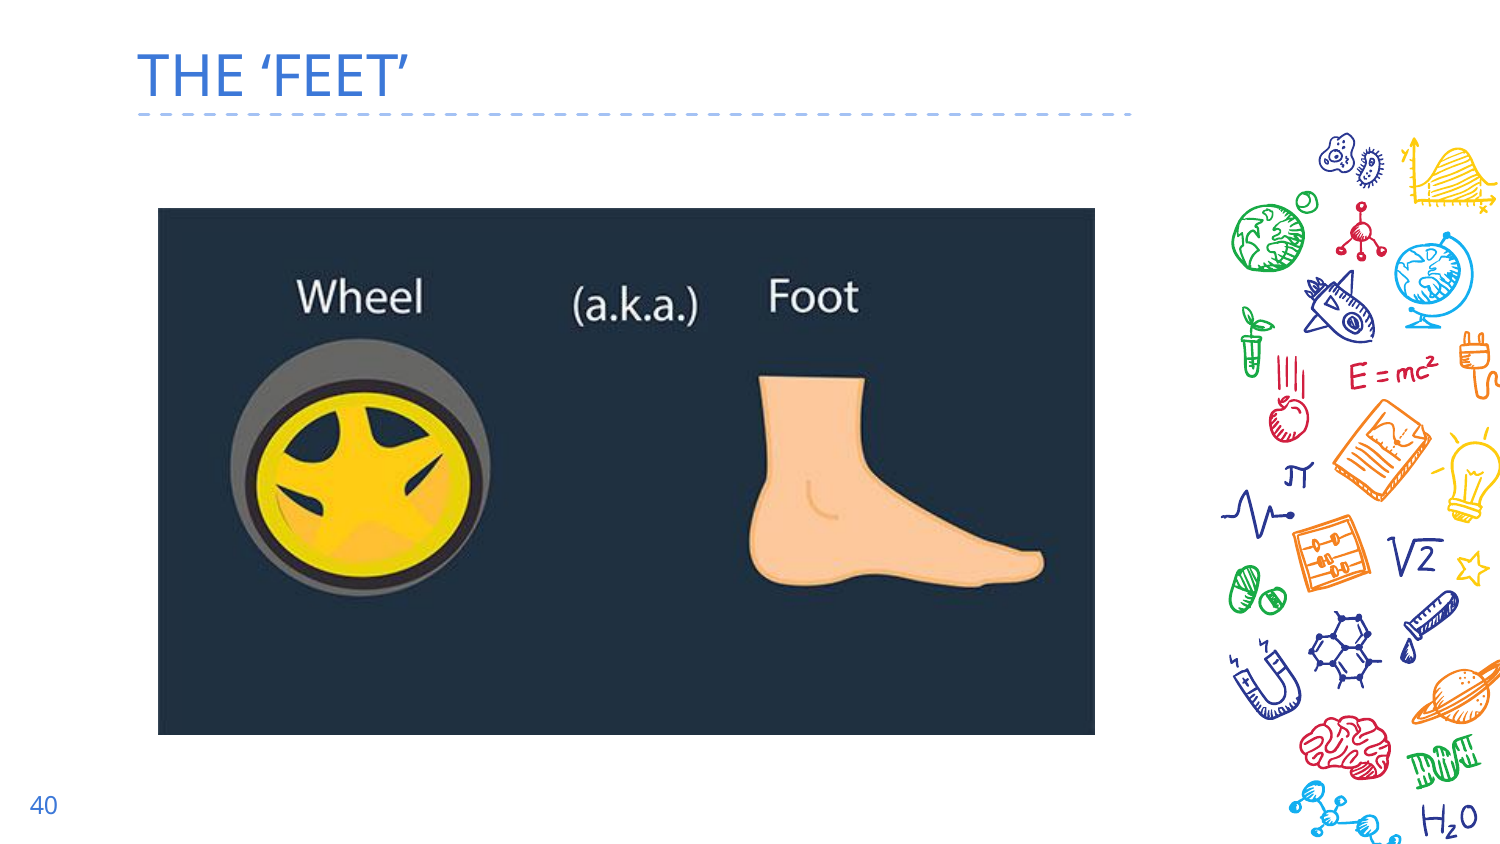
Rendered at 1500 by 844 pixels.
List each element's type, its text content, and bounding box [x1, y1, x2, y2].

slide_number ‹#› [14, 774, 105, 840]
picture [158, 208, 1095, 736]
title THE ‘FEET’ [122, 0, 1130, 123]
